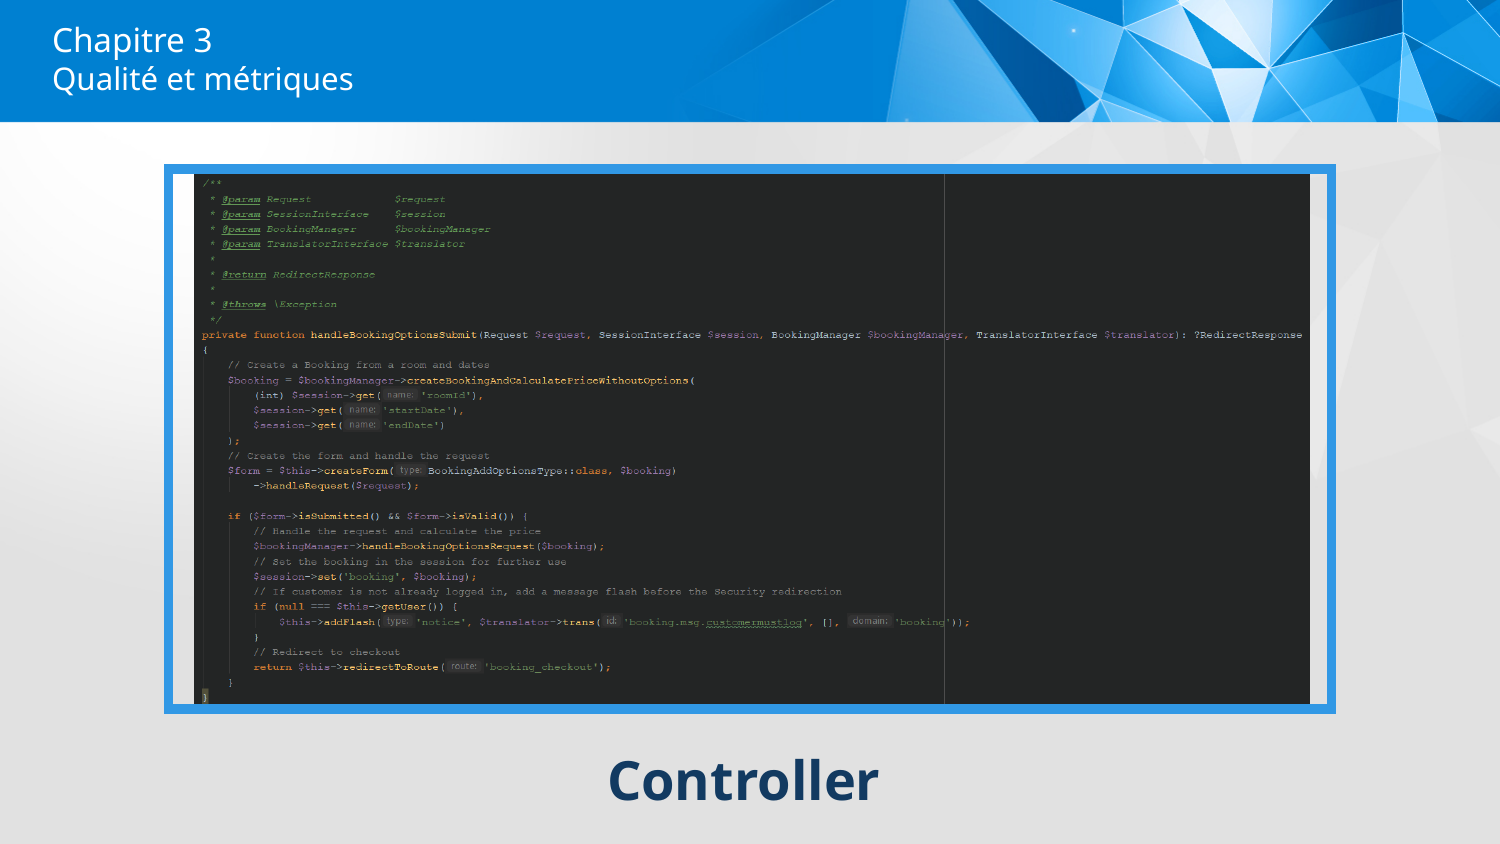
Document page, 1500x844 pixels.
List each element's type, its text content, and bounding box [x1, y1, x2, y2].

picture [0, 0, 1500, 844]
list Qualité et métriques [52, 58, 636, 104]
list Chapitre 3 [52, 19, 425, 59]
title Controller [294, 748, 1194, 819]
